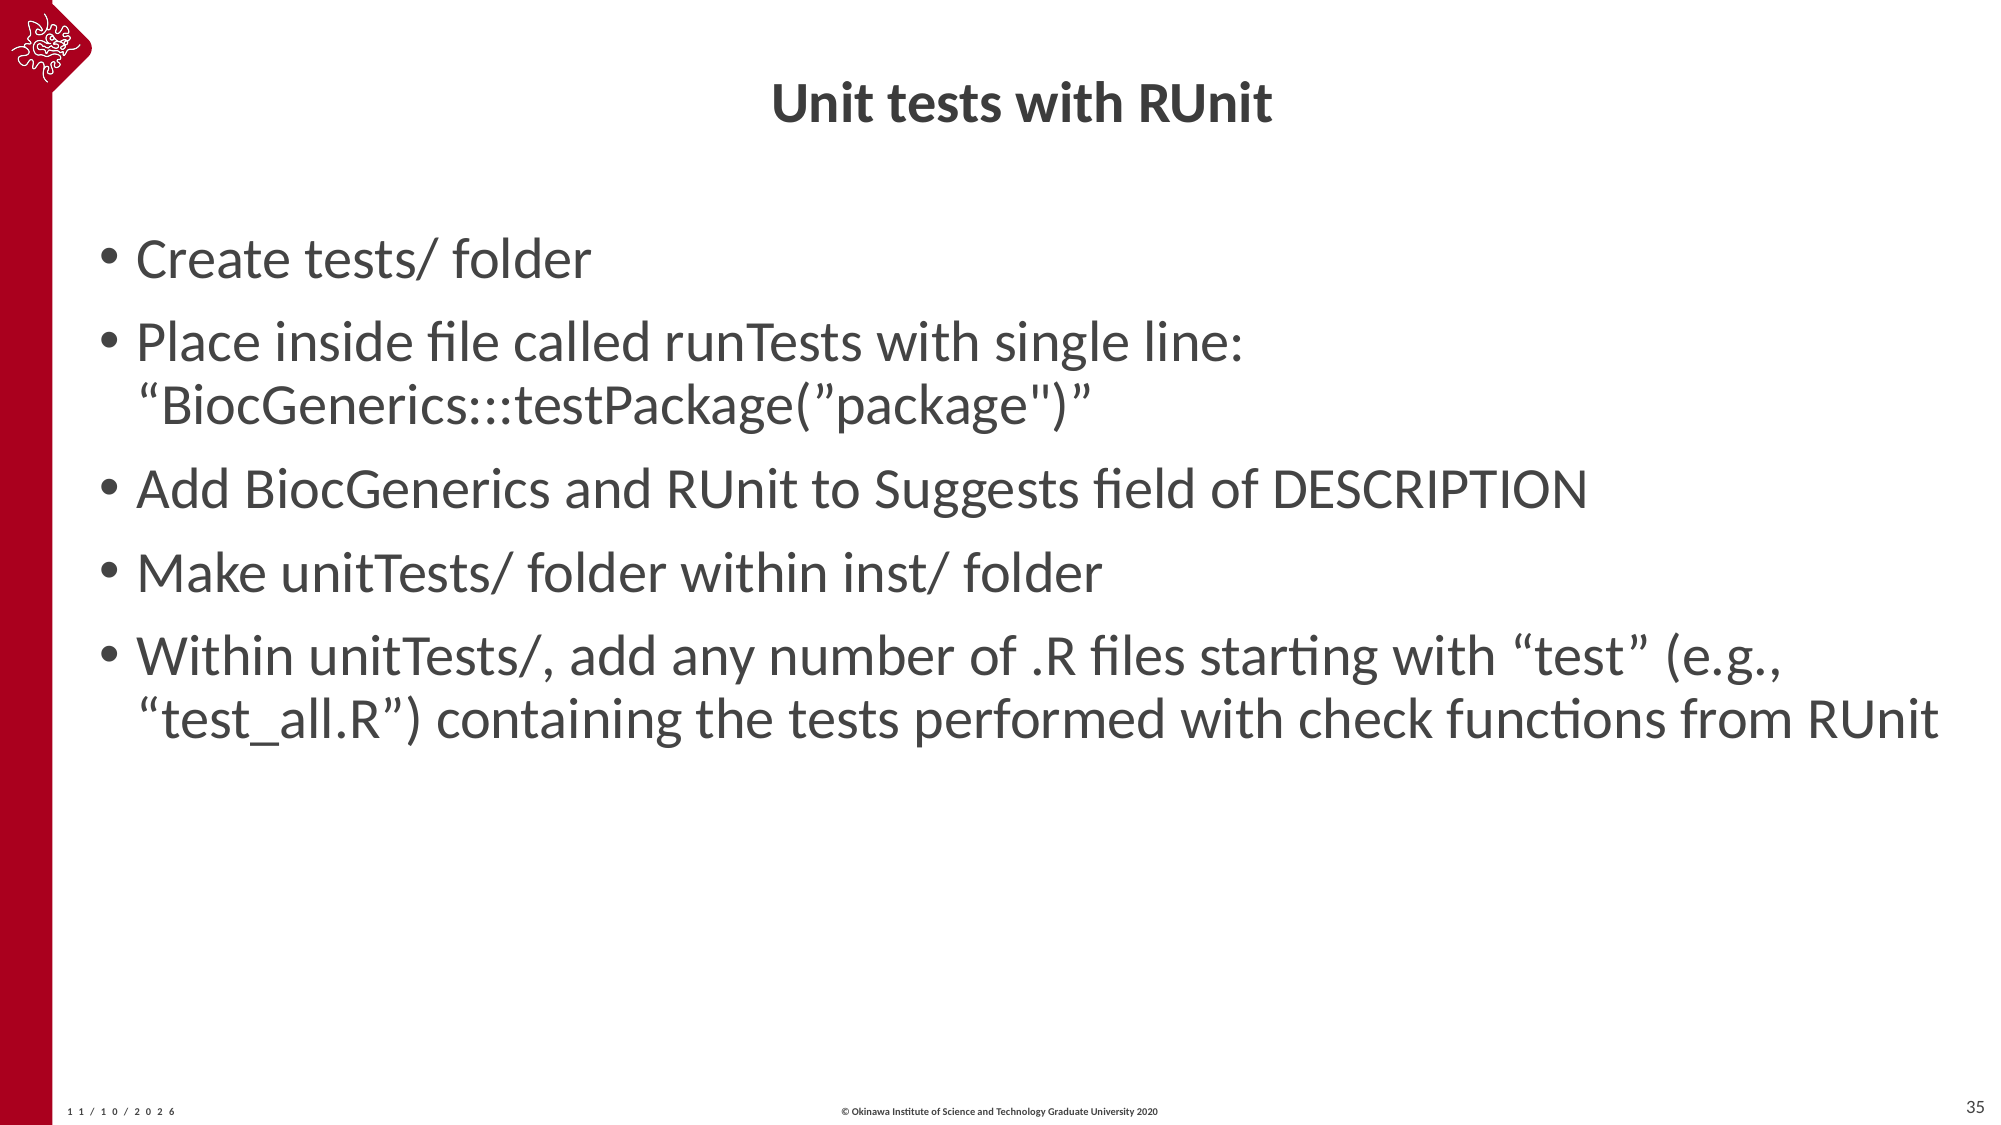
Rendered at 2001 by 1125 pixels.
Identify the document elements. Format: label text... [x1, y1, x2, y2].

picture [11, 13, 81, 83]
list Create tests/ folder Place inside file called runTests with single line: “BiocGenerics:::testPackage(”package")” Add BiocGenerics and RUnit to Suggests field of DESCRIPTION Make unitTests/ folder within inst/ folder Within unitTests/, add any number of .R files starting with “test” (e.g., “test_all.R”) containing the tests performed with check functions from RUnit [84, 220, 1977, 958]
title Unit tests with RUnit [104, 72, 1940, 137]
